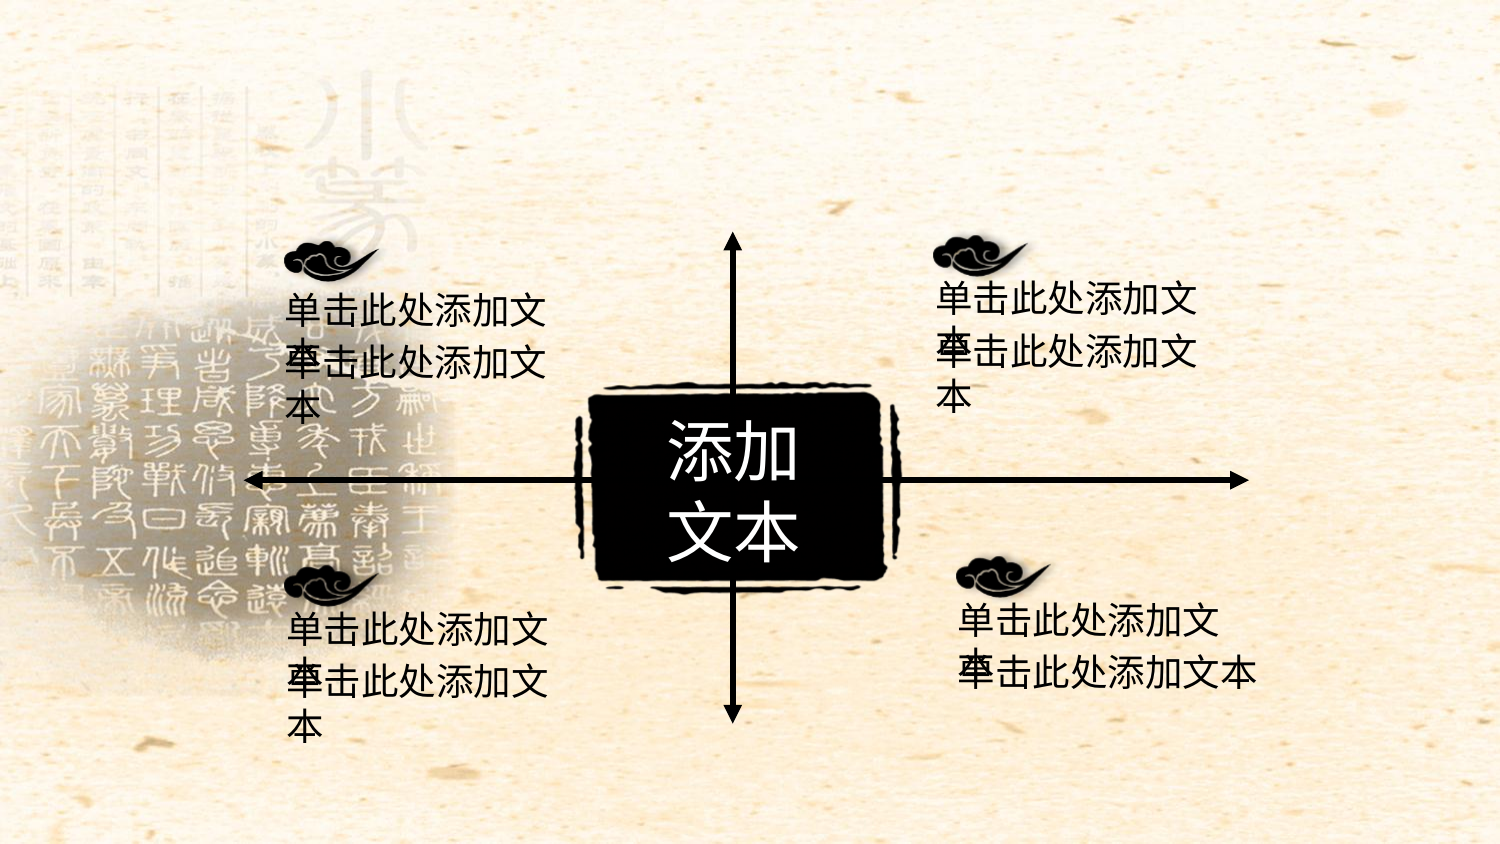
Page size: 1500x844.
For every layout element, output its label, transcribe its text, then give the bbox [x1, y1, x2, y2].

text_box 单击此处添加文本 [920, 320, 1249, 426]
text_box 单击此处添加文本 [271, 598, 593, 650]
text_box 单击此处添加文本 [271, 650, 593, 756]
text_box 单击此处添加文本 [942, 589, 1267, 641]
text_box 单击此处添加文本 [920, 268, 1227, 320]
picture [0, 0, 1500, 844]
text_box 单击此处添加文本 [942, 641, 1298, 702]
text_box 单击此处添加文本 [269, 331, 593, 437]
text_box 单击此处添加文本 [269, 279, 593, 331]
